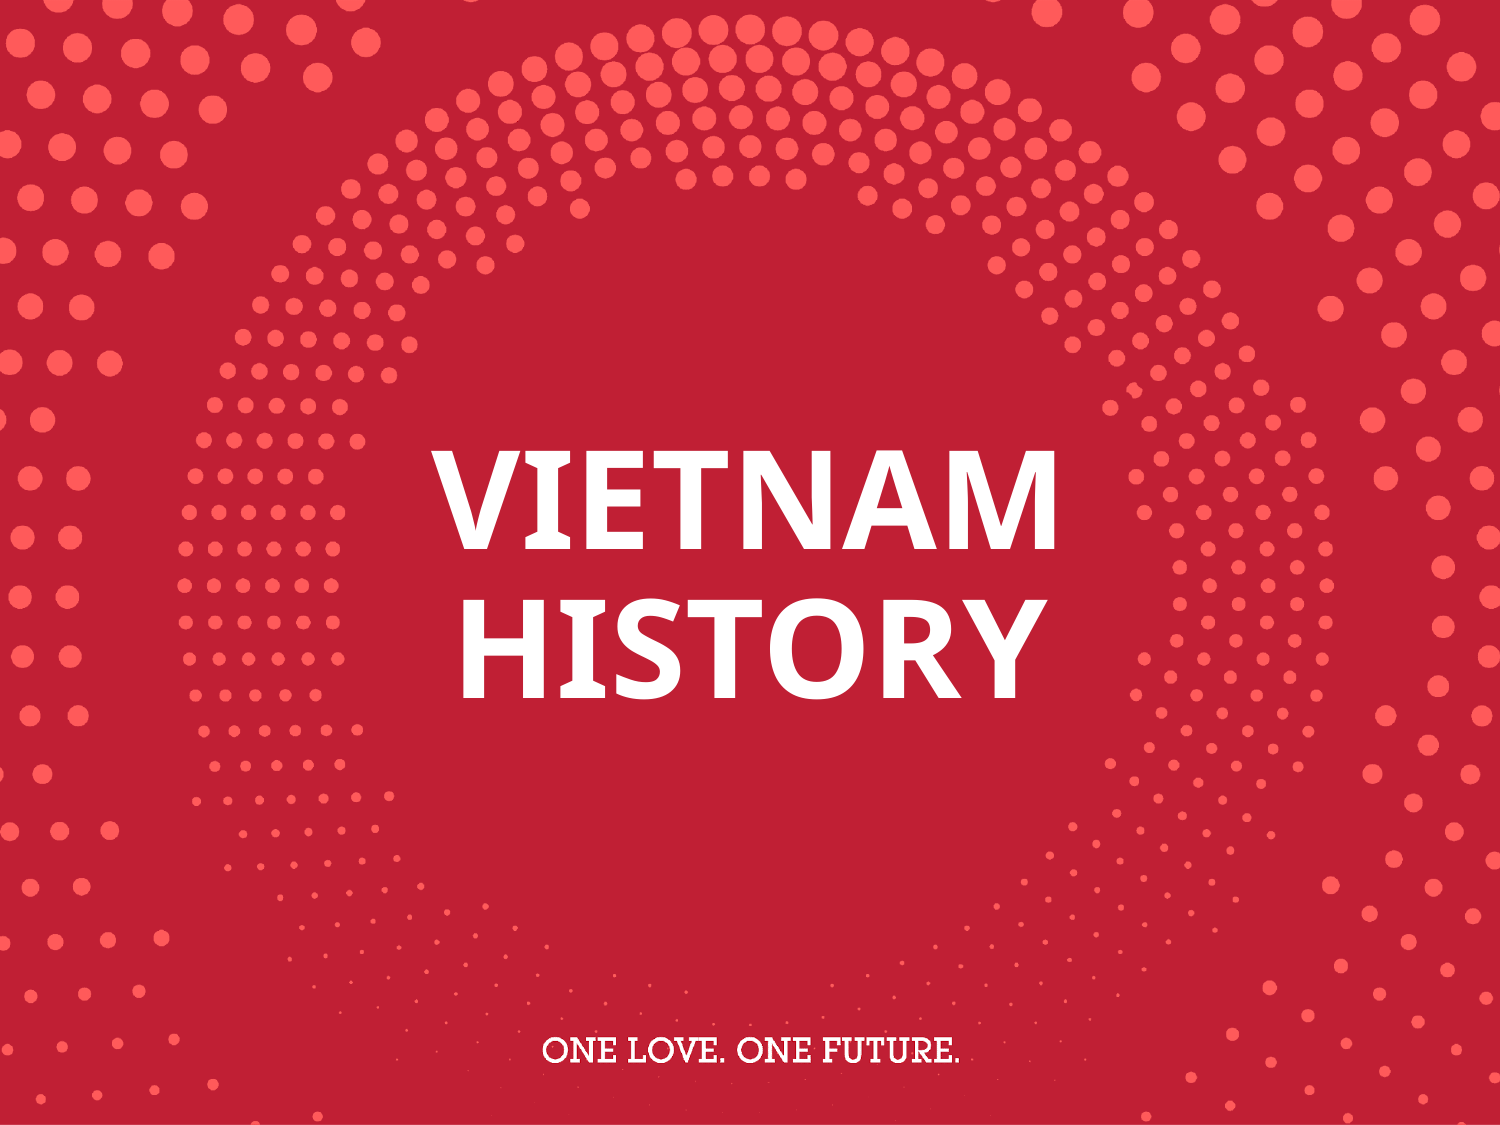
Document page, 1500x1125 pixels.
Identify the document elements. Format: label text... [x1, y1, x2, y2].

picture [0, 0, 1500, 1125]
title VIETNAM HISTORY [390, 423, 1110, 773]
